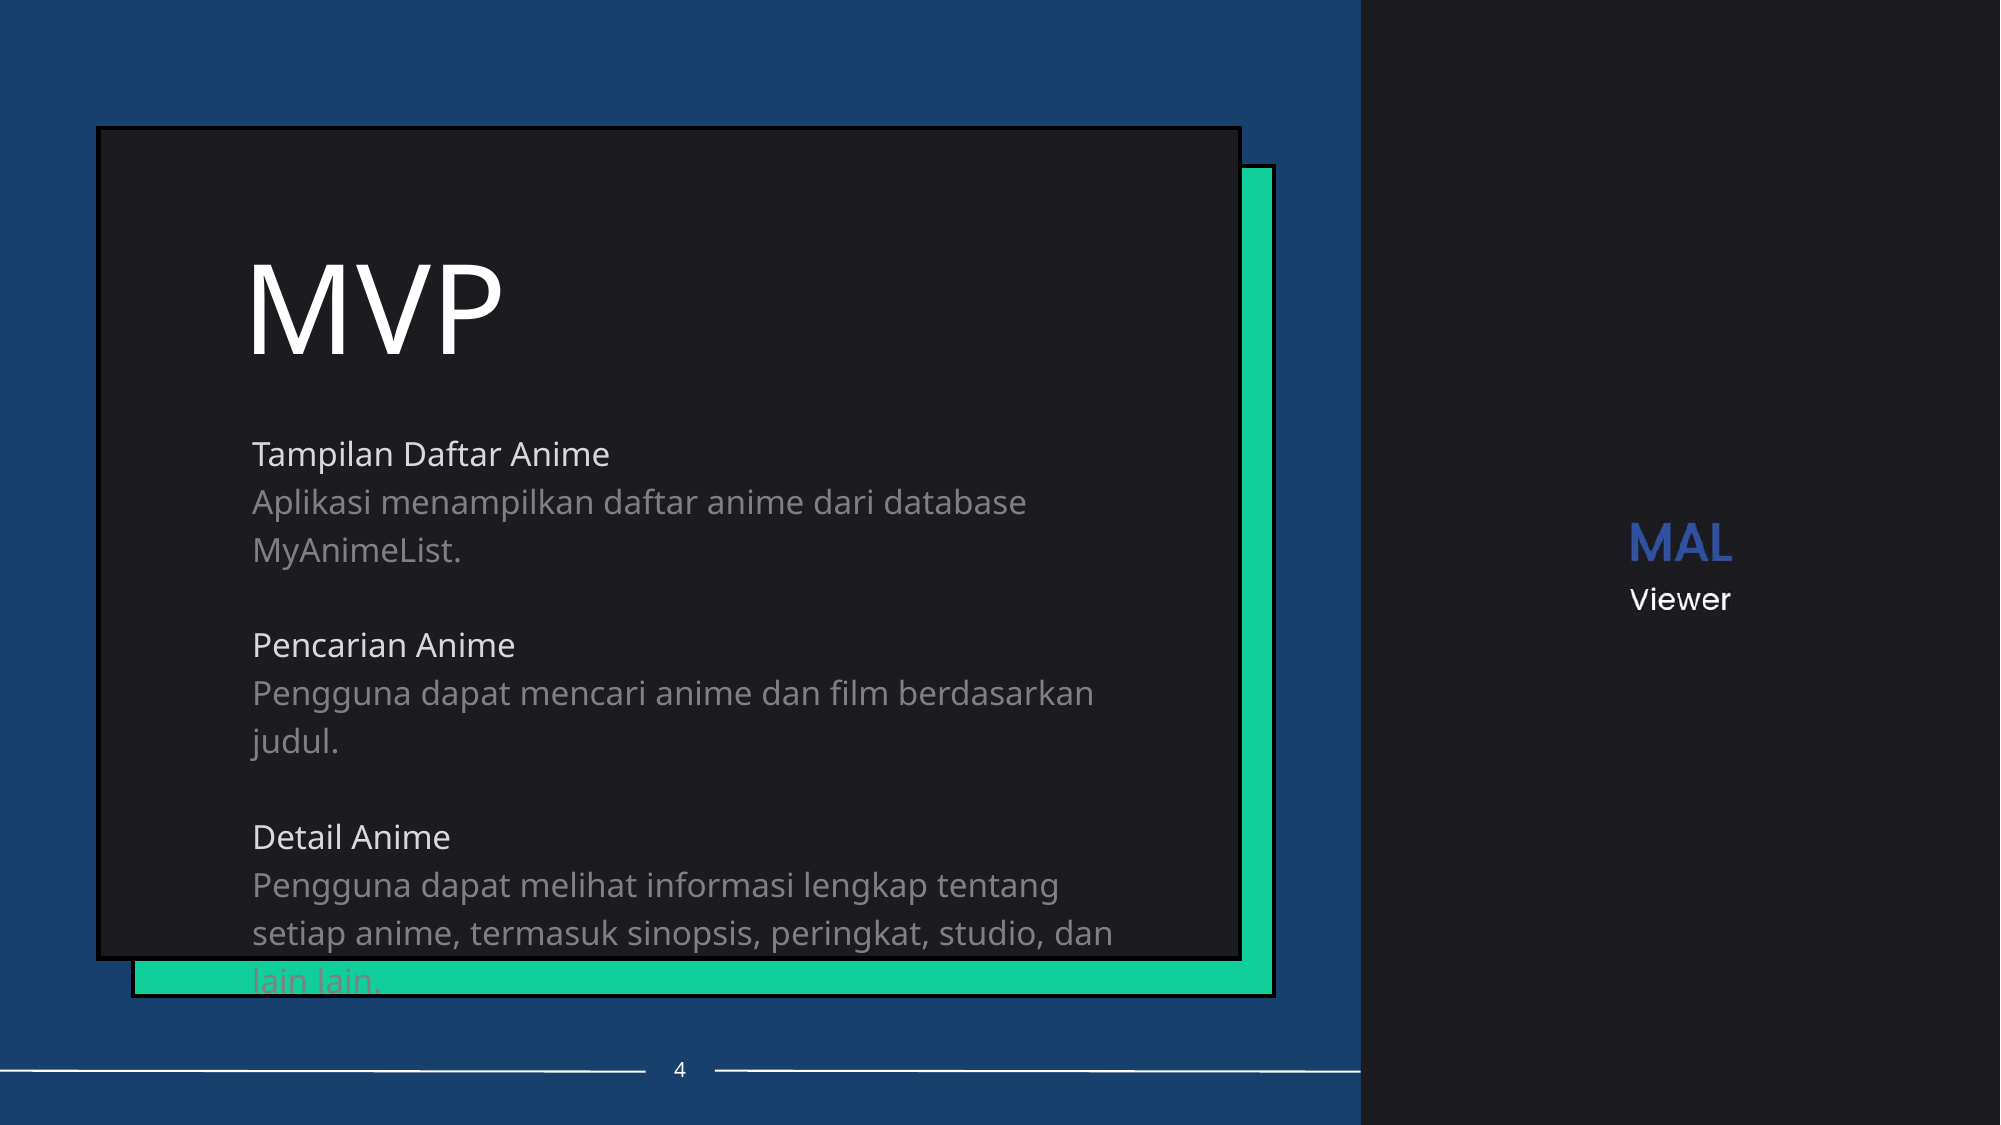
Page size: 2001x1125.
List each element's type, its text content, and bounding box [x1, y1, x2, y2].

picture [1360, 0, 2000, 1125]
list Tampilan Daftar Anime Aplikasi menampilkan daftar anime dari database MyAnimeList. Pencarian Anime Pengguna dapat mencari anime dan film berdasarkan judul. Detail Anime Pengguna dapat melihat informasi lengkap tentang setiap anime, termasuk sinopsis, peringkat, studio, dan lain lain. [228, 417, 1161, 767]
title MVP [228, 239, 1068, 417]
slide_number 4 [650, 1050, 710, 1091]
